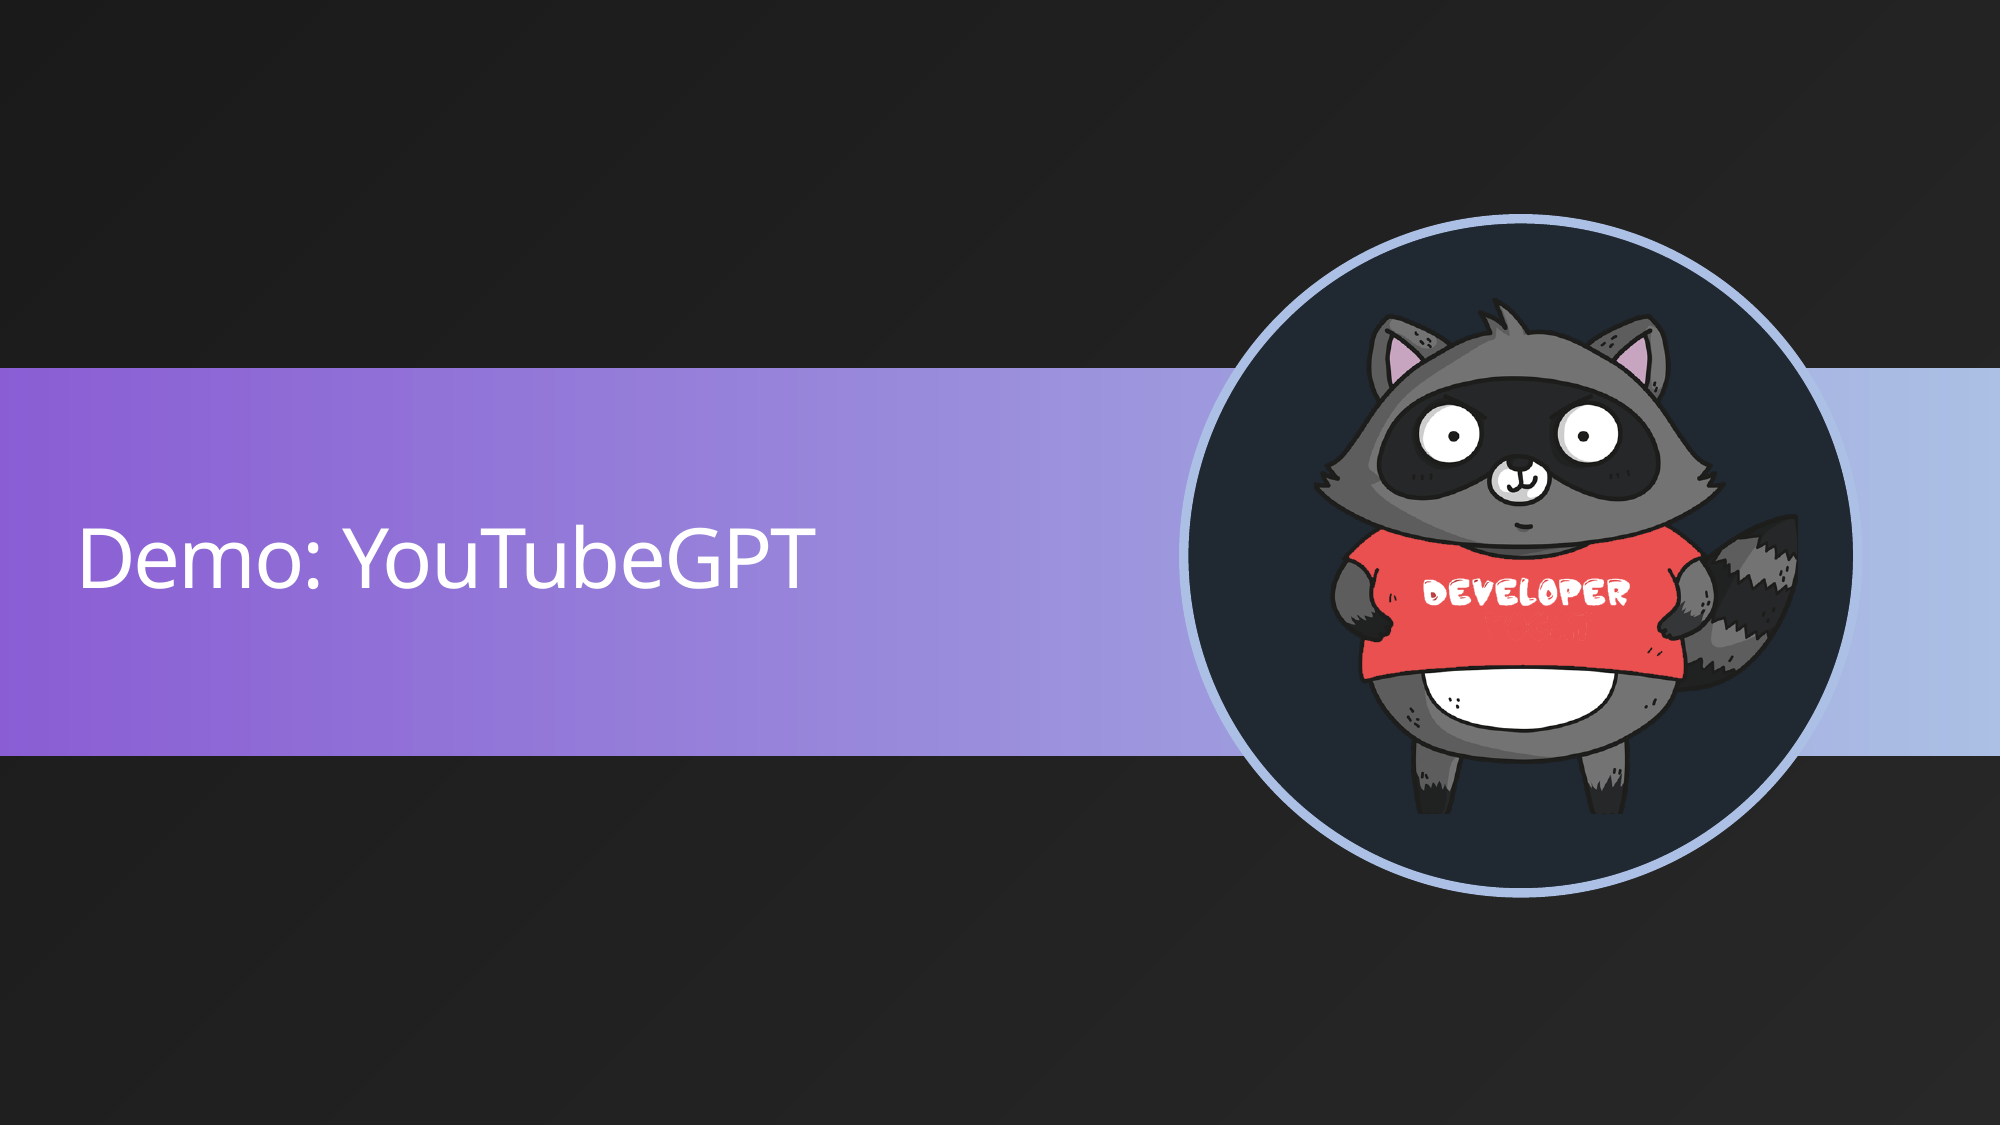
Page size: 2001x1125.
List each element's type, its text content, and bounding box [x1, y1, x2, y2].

title Demo: YouTubeGPT [75, 501, 951, 624]
picture [1314, 298, 1798, 814]
